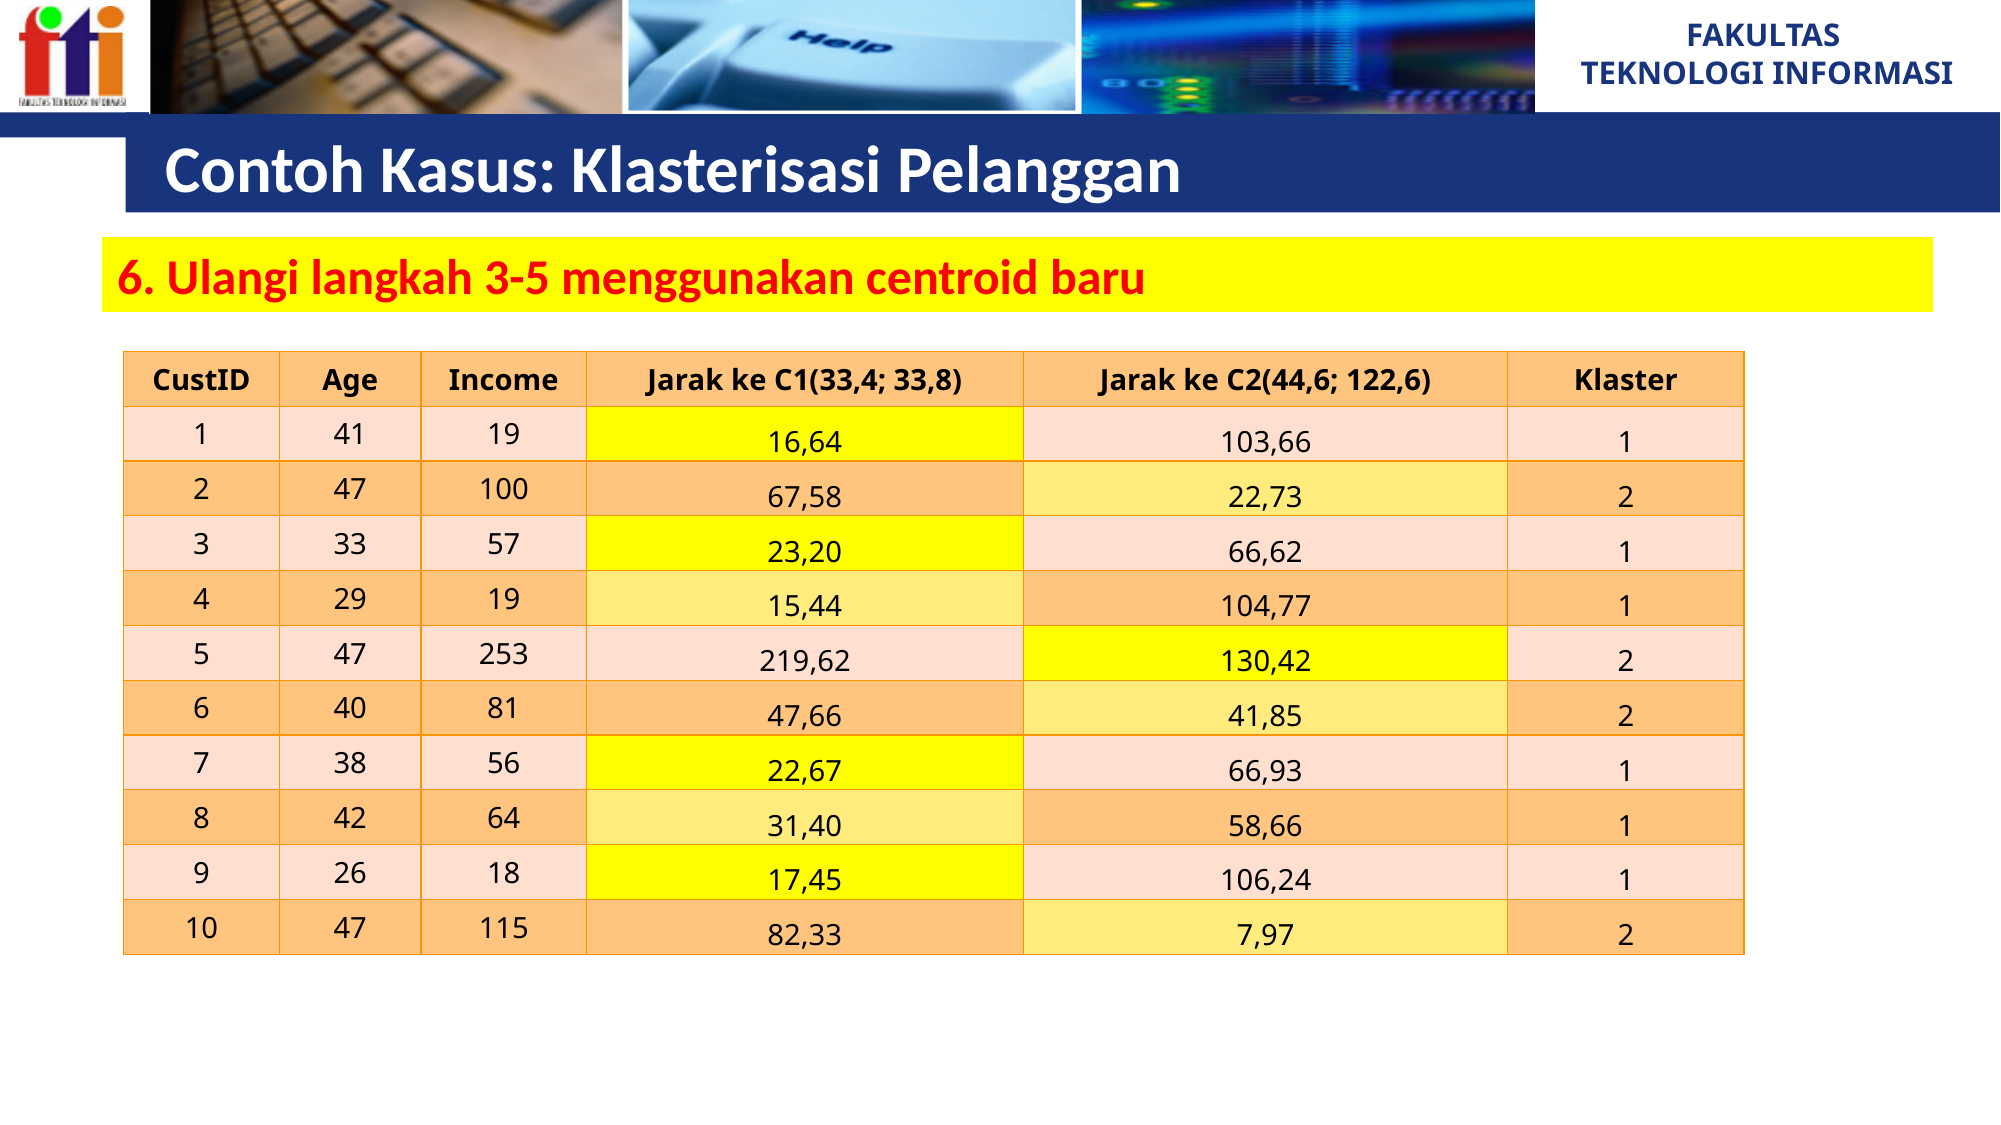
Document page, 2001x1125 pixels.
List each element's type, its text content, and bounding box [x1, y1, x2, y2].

table_cell 47 [280, 900, 420, 954]
table_cell 31,40 [587, 790, 1023, 844]
table_cell 47 [280, 462, 420, 515]
table_cell 33 [280, 516, 420, 570]
table_cell 10 [124, 900, 279, 954]
table_cell 64 [422, 790, 586, 844]
table_cell 67,58 [587, 462, 1023, 515]
table_cell 115 [422, 900, 586, 954]
table_cell 1 [1508, 845, 1743, 899]
table_cell 19 [422, 407, 586, 460]
table_header CustID [124, 352, 279, 406]
table_cell 103,66 [1024, 407, 1507, 460]
table_cell 38 [280, 736, 420, 789]
table_cell 57 [422, 516, 586, 570]
table_cell 1 [1508, 407, 1743, 460]
table_cell 81 [422, 681, 586, 734]
table_header Income [422, 352, 586, 406]
table_cell 26 [280, 845, 420, 899]
table_cell 16,64 [587, 407, 1023, 460]
table_cell 9 [124, 845, 279, 899]
table_cell 2 [124, 462, 279, 515]
table_header Jarak ke C1(33,4; 33,8) [587, 352, 1023, 406]
table_cell 2 [1508, 900, 1743, 954]
table_cell 130,42 [1024, 626, 1507, 680]
table_cell 7 [124, 736, 279, 789]
table_cell 23,20 [587, 516, 1023, 570]
table_cell 100 [422, 462, 586, 515]
table_header Klaster [1508, 352, 1743, 406]
table_cell 82,33 [587, 900, 1023, 954]
table_cell 2 [1508, 626, 1743, 680]
table_cell 29 [280, 571, 420, 625]
text_box 6. Ulangi langkah 3-5 menggunakan centroid baru [102, 237, 1934, 312]
table_cell 66,93 [1024, 736, 1507, 789]
table_cell 253 [422, 626, 586, 680]
table_cell 1 [1508, 571, 1743, 625]
table_cell 219,62 [587, 626, 1023, 680]
table_cell 2 [1508, 462, 1743, 515]
table_cell 1 [124, 407, 279, 460]
table_cell 66,62 [1024, 516, 1507, 570]
table_cell 22,73 [1024, 462, 1507, 515]
title Contoh Kasus: Klasterisasi Pelanggan [149, 119, 1934, 213]
table_header Jarak ke C2(44,6; 122,6) [1024, 352, 1507, 406]
table_cell 2 [1508, 681, 1743, 734]
table_cell 1 [1508, 790, 1743, 844]
table_cell 58,66 [1024, 790, 1507, 844]
table_cell 19 [422, 571, 586, 625]
table_cell 7,97 [1024, 900, 1507, 954]
picture [149, 0, 1535, 114]
table_cell 40 [280, 681, 420, 734]
table_cell 5 [124, 626, 279, 680]
table_cell 47,66 [587, 681, 1023, 734]
table_header Age [280, 352, 420, 406]
table_cell 47 [280, 626, 420, 680]
table_cell 41,85 [1024, 681, 1507, 734]
table_cell 4 [124, 571, 279, 625]
table_cell 18 [422, 845, 586, 899]
table_cell 8 [124, 790, 279, 844]
table_cell 22,67 [587, 736, 1023, 789]
table_cell 1 [1508, 516, 1743, 570]
table_cell 15,44 [587, 571, 1023, 625]
table_cell 42 [280, 790, 420, 844]
table_cell 6 [124, 681, 279, 734]
table_cell 1 [1508, 736, 1743, 789]
table_cell 104,77 [1024, 571, 1507, 625]
table_cell 41 [280, 407, 420, 460]
table_cell 17,45 [587, 845, 1023, 899]
table_cell 56 [422, 736, 586, 789]
picture [19, 6, 126, 106]
table_cell 3 [124, 516, 279, 570]
table_cell 106,24 [1024, 845, 1507, 899]
